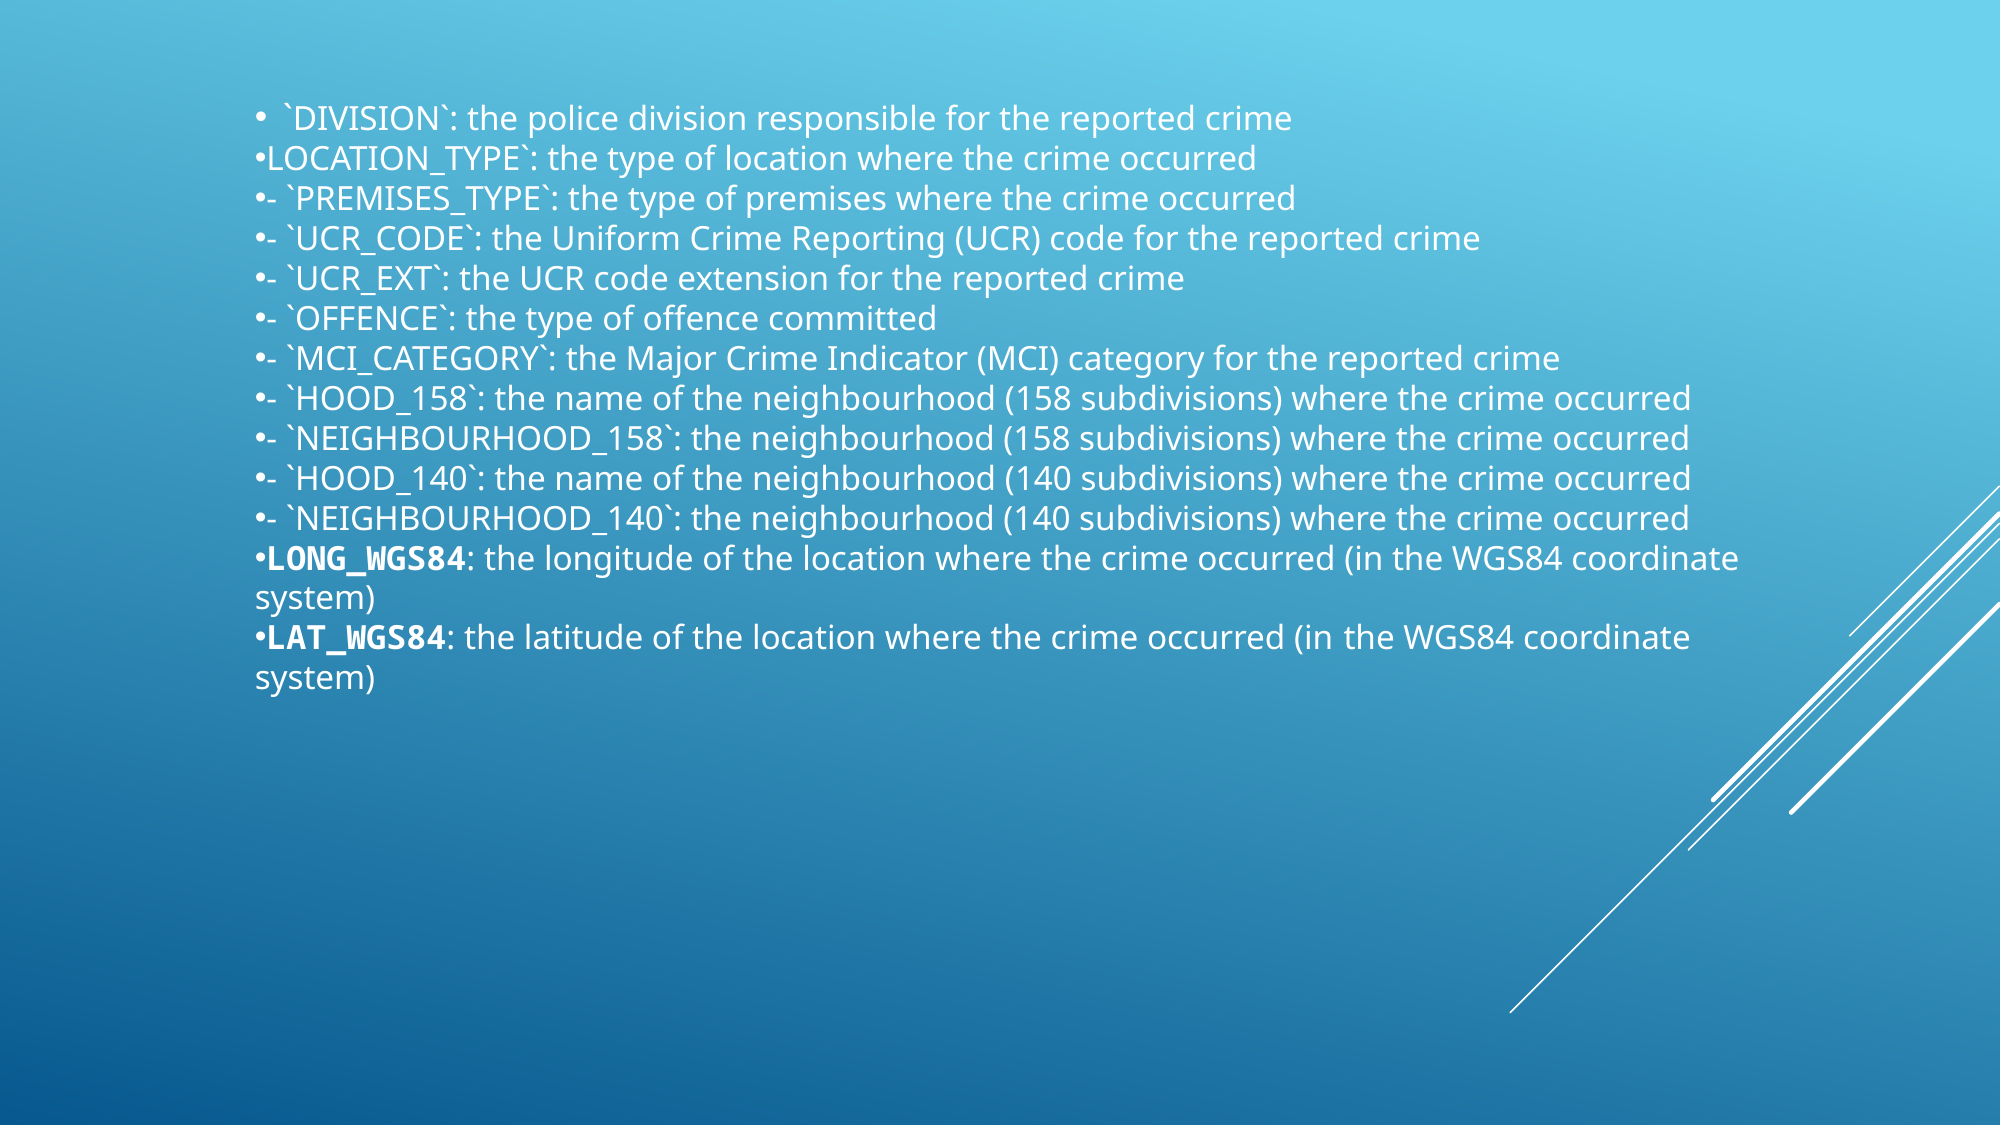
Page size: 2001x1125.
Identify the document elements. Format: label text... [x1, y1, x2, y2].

text_box `DIVISION`: the police division responsible for the reported crime LOCATION_TYPE`: the type of location where the crime occurred​ - `PREMISES_TYPE`: the type of premises where the crime occurred​ - `UCR_CODE`: the Uniform Crime Reporting (UCR) code for the reported crime​ - `UCR_EXT`: the UCR code extension for the reported crime​ - `OFFENCE`: the type of offence committed​ - `MCI_CATEGORY`: the Major Crime Indicator (MCI) category for the reported crime​ - `HOOD_158`: the name of the neighbourhood (158 subdivisions) where the crime occurred​ - `NEIGHBOURHOOD_158`: the neighbourhood (158 subdivisions) where the crime occurred​ - `HOOD_140`: the name of the neighbourhood (140 subdivisions) where the crime occurred​ - `NEIGHBOURHOOD_140`: the neighbourhood (140 subdivisions) where the crime occurred​ LONG_WGS84: the longitude of the location where the crime occurred (in the WGS84 coordinate system) LAT_WGS84: the latitude of the location where the crime occurred (in the WGS84 coordinate system) [239, 87, 1790, 744]
